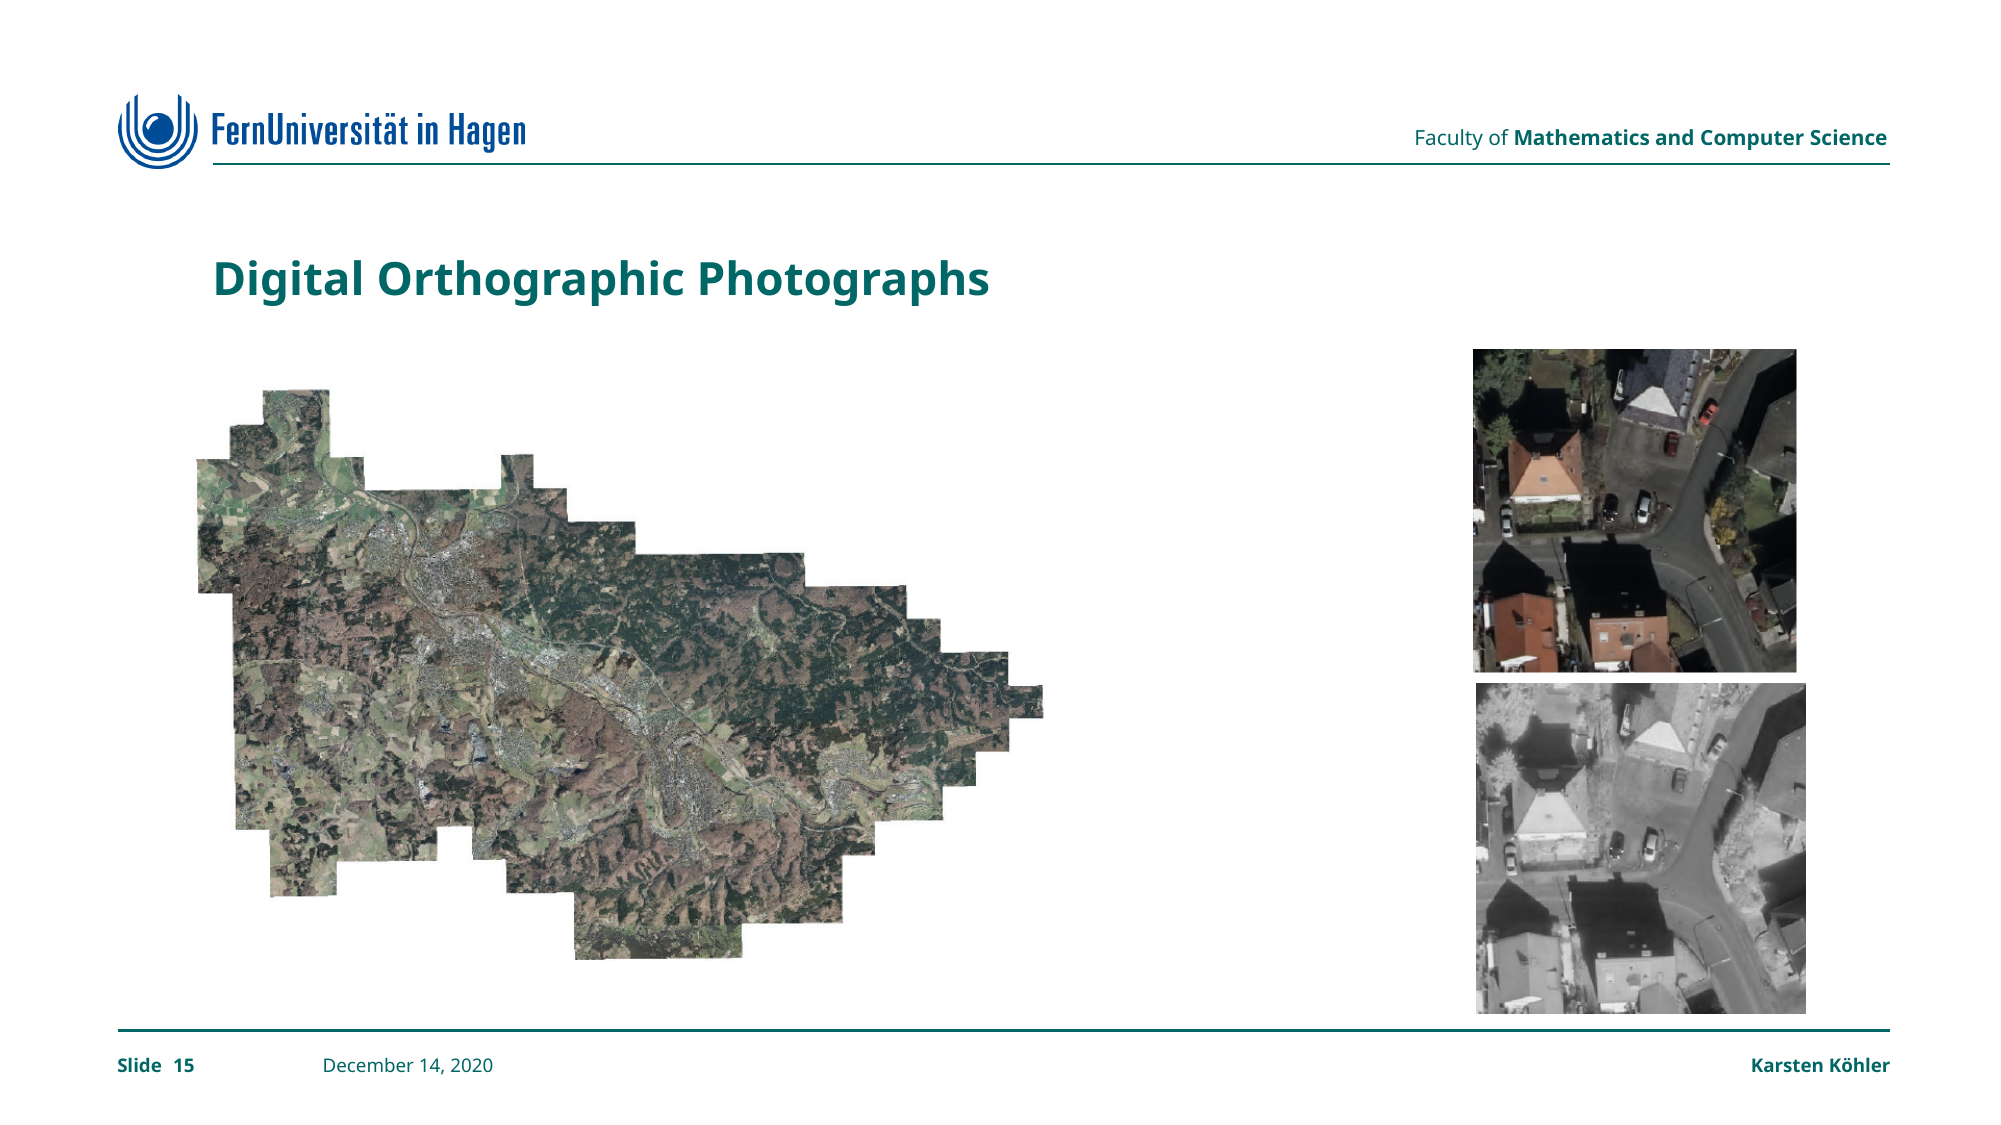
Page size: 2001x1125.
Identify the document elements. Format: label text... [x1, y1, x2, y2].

slide_number 15 [173, 1054, 280, 1094]
footer Karsten Köhler [595, 1054, 1891, 1094]
title Digital Orthographic Photographs [212, 249, 1890, 315]
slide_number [322, 1054, 528, 1094]
picture [193, 380, 1052, 963]
picture [118, 94, 525, 169]
picture [1462, 342, 1811, 1017]
